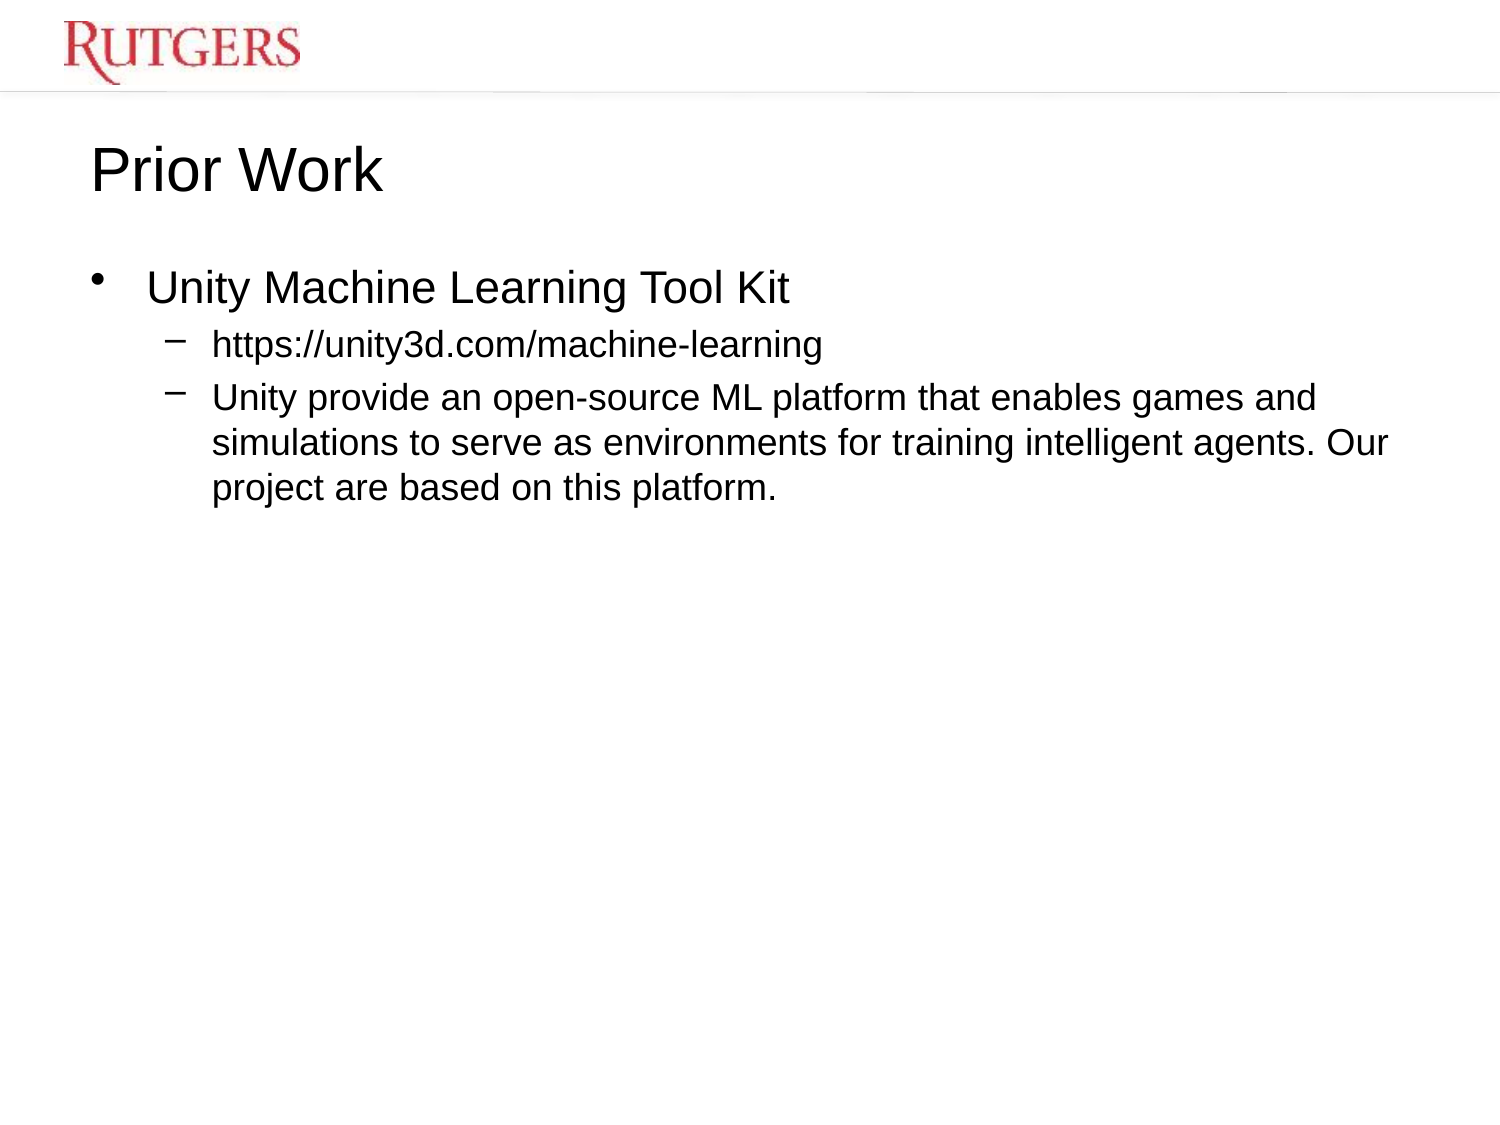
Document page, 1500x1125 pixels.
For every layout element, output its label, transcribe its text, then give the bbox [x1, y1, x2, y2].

list Unity Machine Learning Tool Kit https://unity3d.com/machine-learning Unity provide an open-source ML platform that enables games and simulations to serve as environments for training intelligent agents. Our project are based on this platform. [75, 249, 1425, 994]
picture [64, 21, 300, 85]
title Prior Work [75, 99, 1425, 233]
